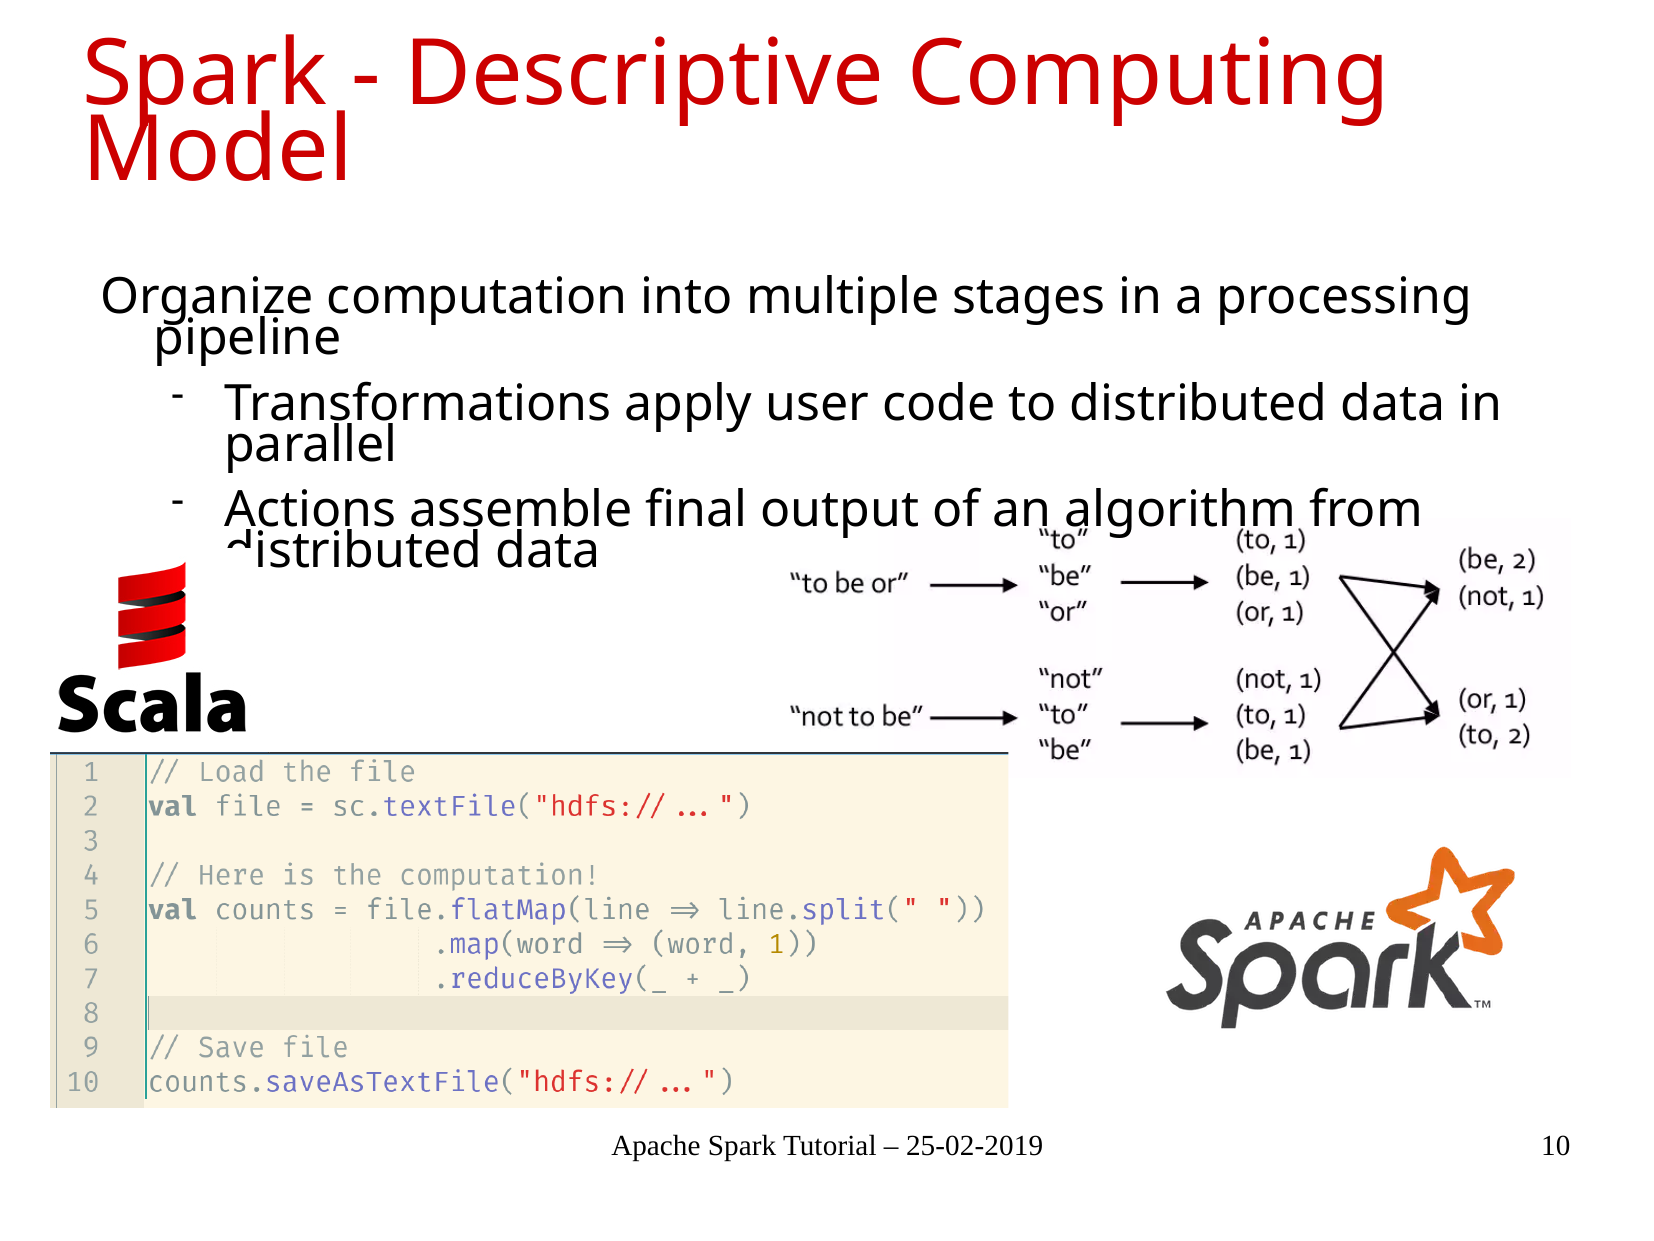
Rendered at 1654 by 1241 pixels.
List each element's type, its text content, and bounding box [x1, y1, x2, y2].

text_box Organize computation into multiple stages in a processing pipeline Transformations apply user code to distributed data in parallel Actions assemble final output of an algorithm from distributed data [82, 254, 1571, 585]
footer Apache Spark Tutorial – 25-02-2019 [565, 1129, 1090, 1215]
title Spark - Descriptive Computing Model [82, 2, 1571, 210]
picture [1164, 845, 1515, 1032]
picture [52, 548, 252, 748]
slide_number 10 [1185, 1129, 1571, 1215]
picture [49, 518, 1571, 1108]
